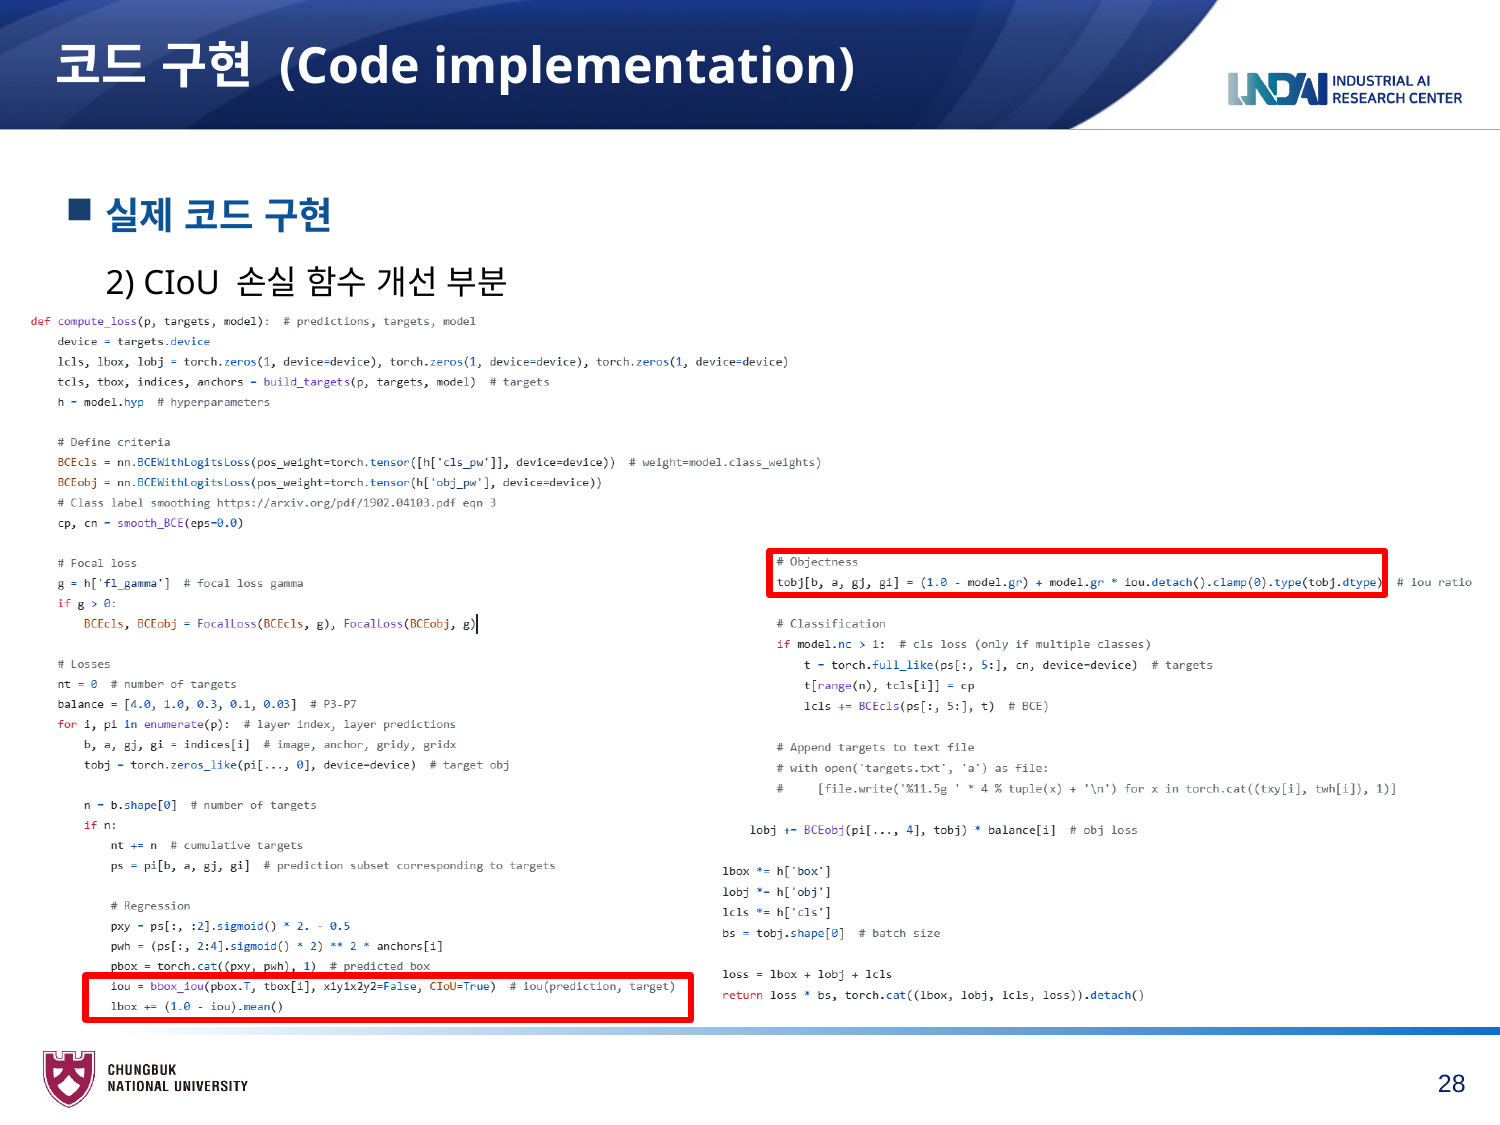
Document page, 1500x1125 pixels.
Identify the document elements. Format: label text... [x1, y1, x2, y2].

picture [26, 311, 1474, 1018]
picture [0, 0, 1500, 129]
text_box 실제 코드 구현 2) CIoU 손실 함수 개선 부분 [65, 178, 1356, 302]
title 코드 구현 (Code implementation) [55, 10, 1375, 116]
picture [41, 1049, 249, 1109]
